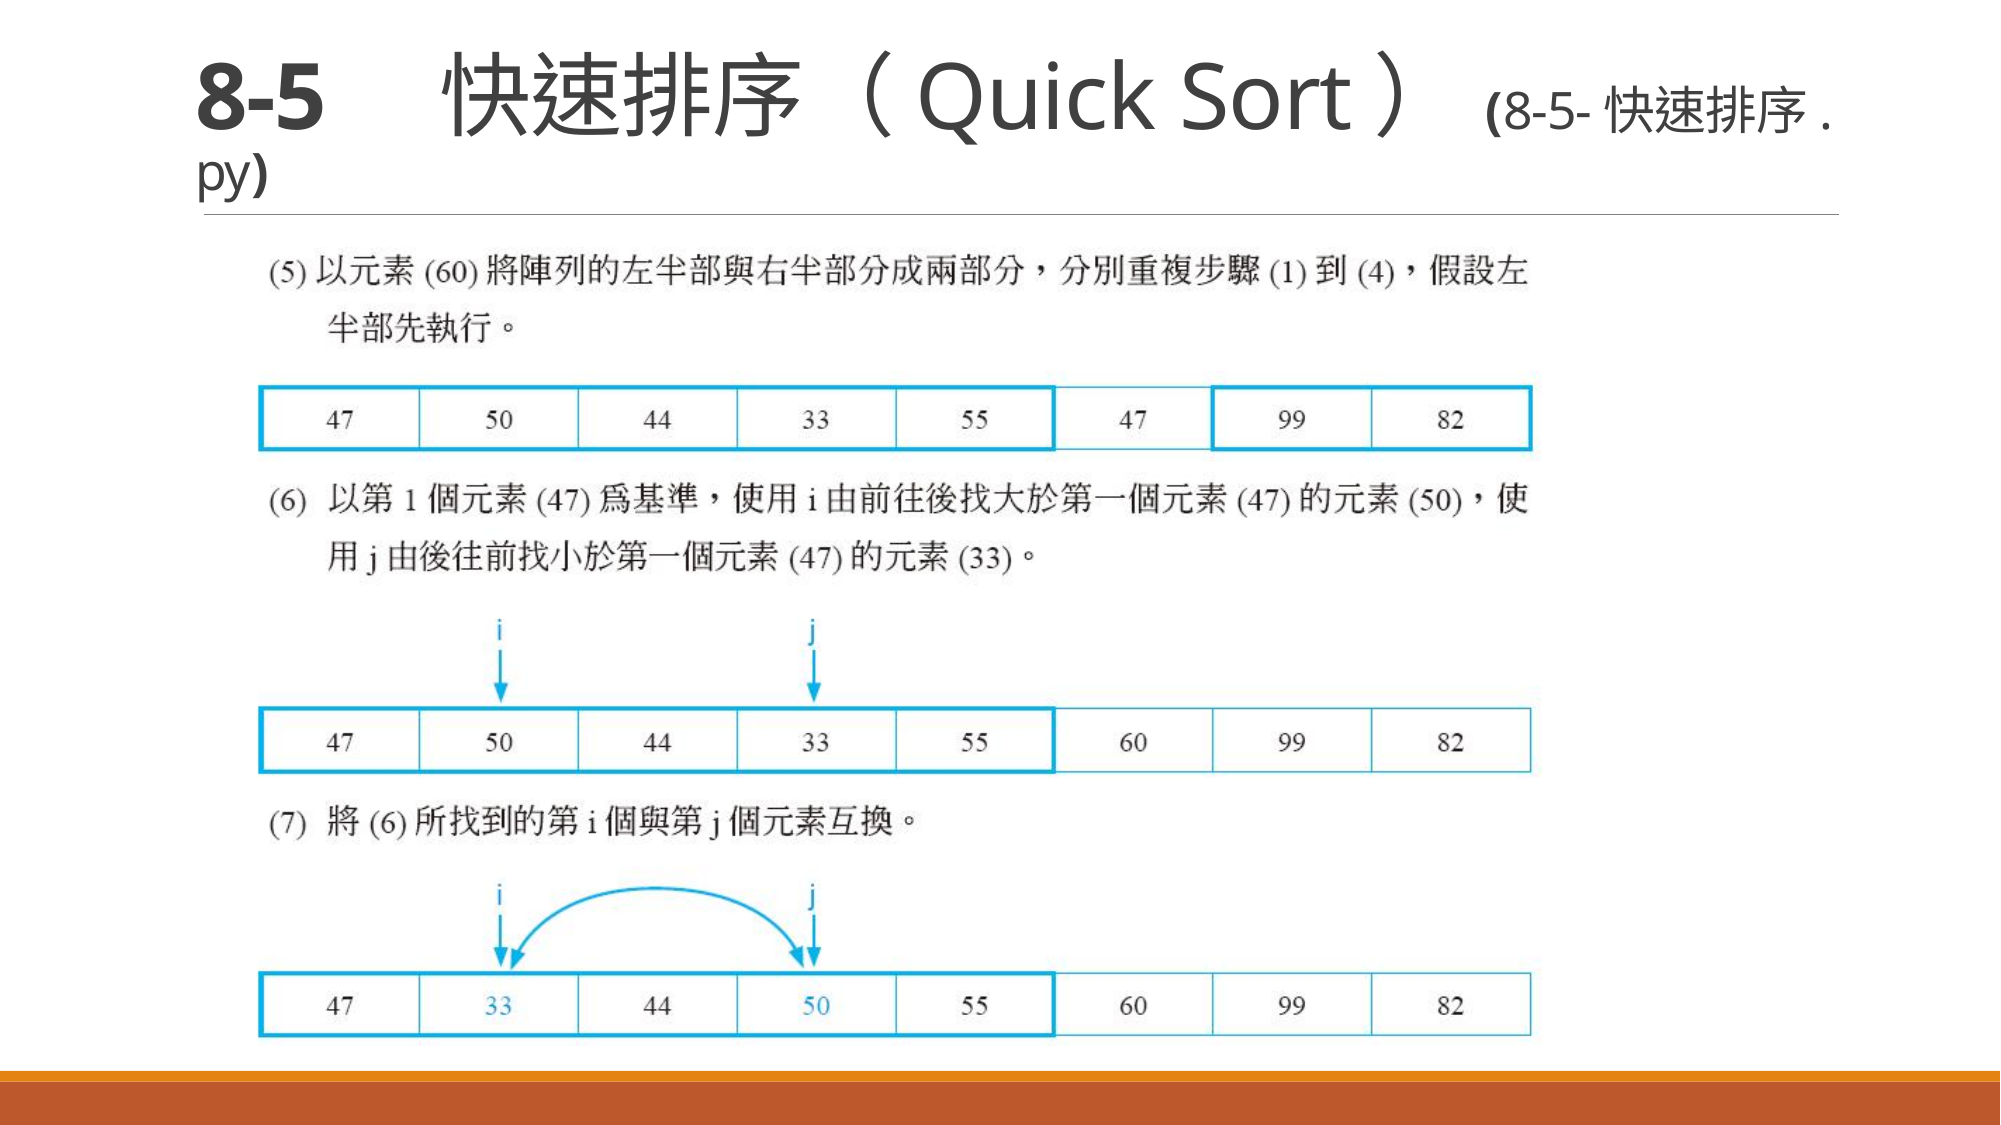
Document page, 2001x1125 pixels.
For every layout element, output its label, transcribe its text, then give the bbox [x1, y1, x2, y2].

title 8-5 快速排序（Quick Sort）(8-5-快速排序.py) [180, 47, 1830, 209]
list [235, 236, 1548, 1046]
